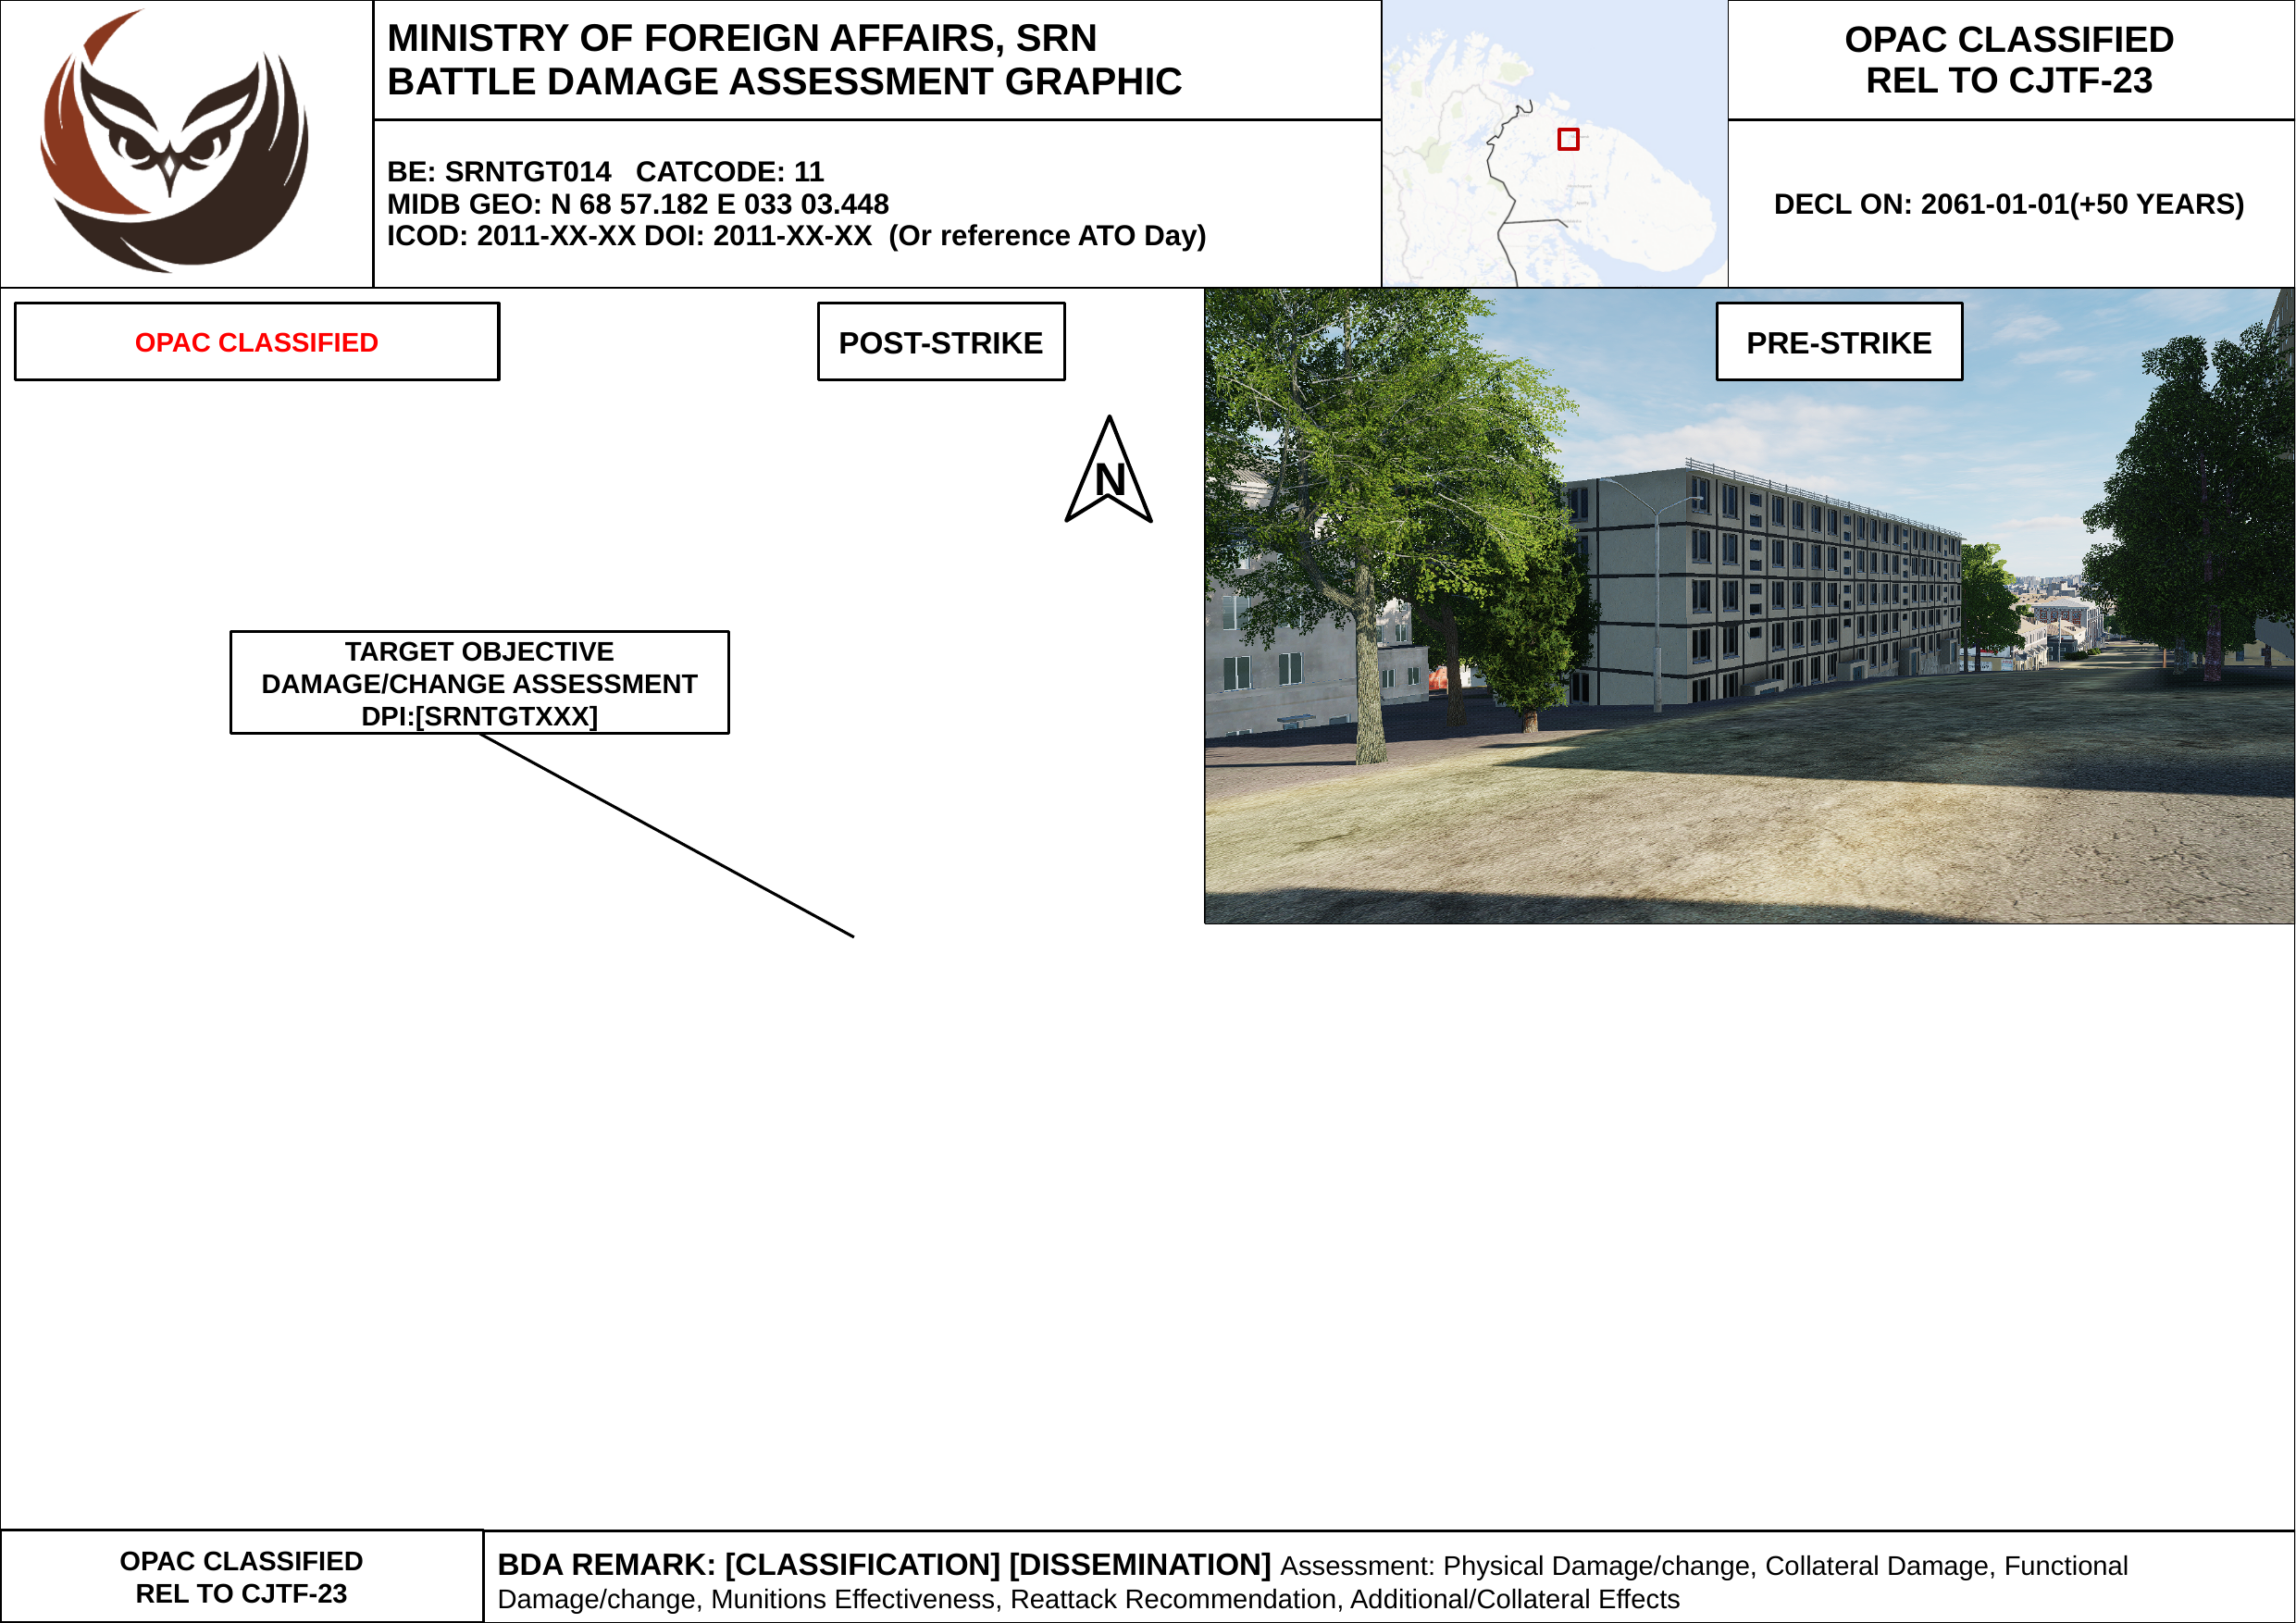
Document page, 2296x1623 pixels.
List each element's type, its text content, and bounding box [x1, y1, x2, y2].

text_box OPAC CLASSIFIED [15, 303, 499, 380]
picture [0, 0, 339, 298]
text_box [1065, 415, 1152, 522]
text_box OPAC CLASSIFIED REL TO CJTF-23 [0, 1530, 484, 1623]
table_cell DECL ON: 2061-01-01(+50 YEARS) [1733, 121, 2294, 287]
table_cell BE: SRNTGT014 CATCODE: 11 MIDB GEO: N 68 57.182 E 033 03.448 ICOD: 2011-XX-XX DOI: 2011-XX-XX (Or reference ATO Day) [375, 121, 1377, 287]
picture [1382, 0, 1729, 287]
picture [1205, 289, 2296, 923]
table_header MINISTRY OF FOREIGN AFFAIRS, SRN BATTLE DAMAGE ASSESSMENT GRAPHIC [375, 1, 1379, 118]
table_header [341, 1, 372, 287]
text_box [230, 630, 855, 938]
table_cell [1, 289, 2294, 1530]
text_box POST-STRIKE [818, 303, 1065, 380]
text_box BDA REMARK: [CLASSIFICATION] [DISSEMINATION] Assessment: Physical Damage/change, Collateral Damage, Functional Damage/change, Munitions Effectiveness, Reattack Recommendation, Additional/Collateral Effects [484, 1530, 2296, 1623]
table_header OPAC CLASSIFIED REL TO CJTF-23 [1731, 1, 2294, 118]
